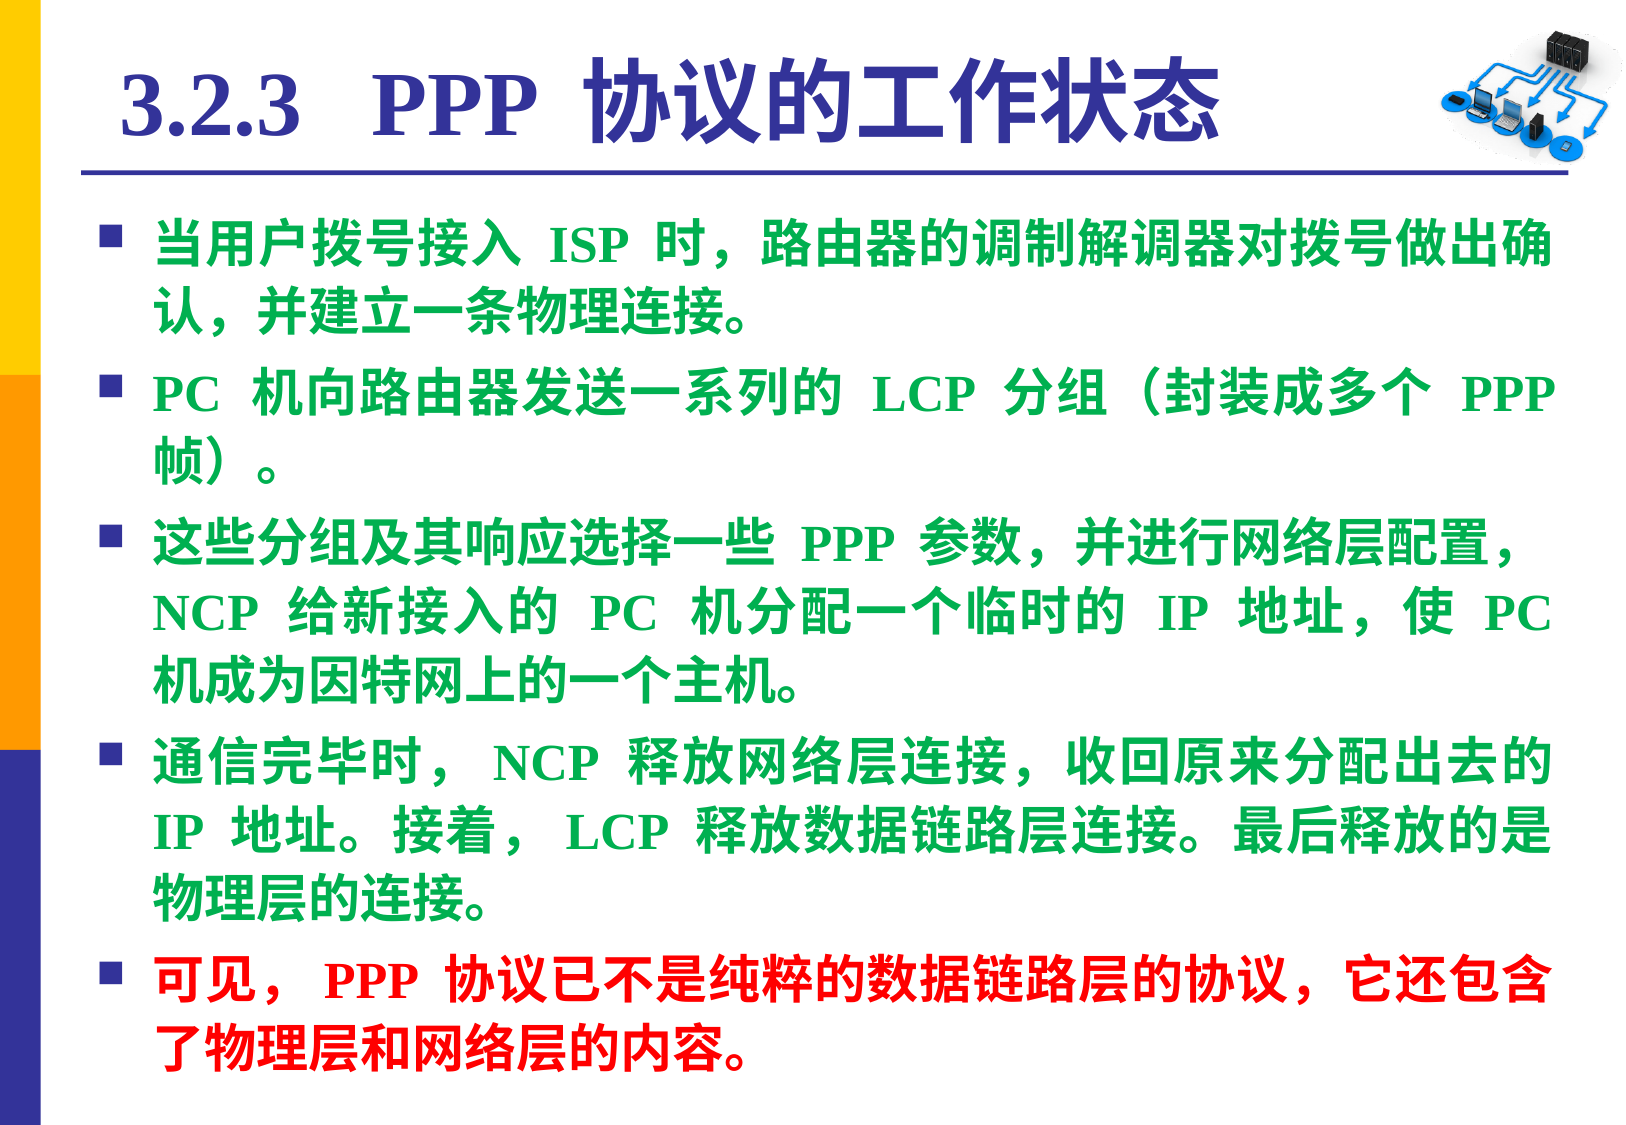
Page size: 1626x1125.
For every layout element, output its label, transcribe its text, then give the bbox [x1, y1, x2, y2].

title 3.2.3 PPP 协议的工作状态 [81, 30, 1569, 161]
list 当用户拨号接入 ISP 时，路由器的调制解调器对拨号做出确认，并建立一条物理连接。 PC 机向路由器发送一系列的 LCP 分组（封装成多个 PPP 帧）。 这些分组及其响应选择一些 PPP 参数，并进行网络层配置，NCP 给新接入的 PC 机分配一个临时的 IP 地址，使 PC 机成为因特网上的一个主机。 通信完毕时，NCP 释放网络层连接，收回原来分配出去的 IP 地址。接着，LCP 释放数据链路层连接。最后释放的是物理层的连接。 可见，PPP 协议已不是纯粹的数据链路层的协议，它还包含了物理层和网络层的内容。 [81, 196, 1569, 1094]
picture [1438, 30, 1624, 165]
